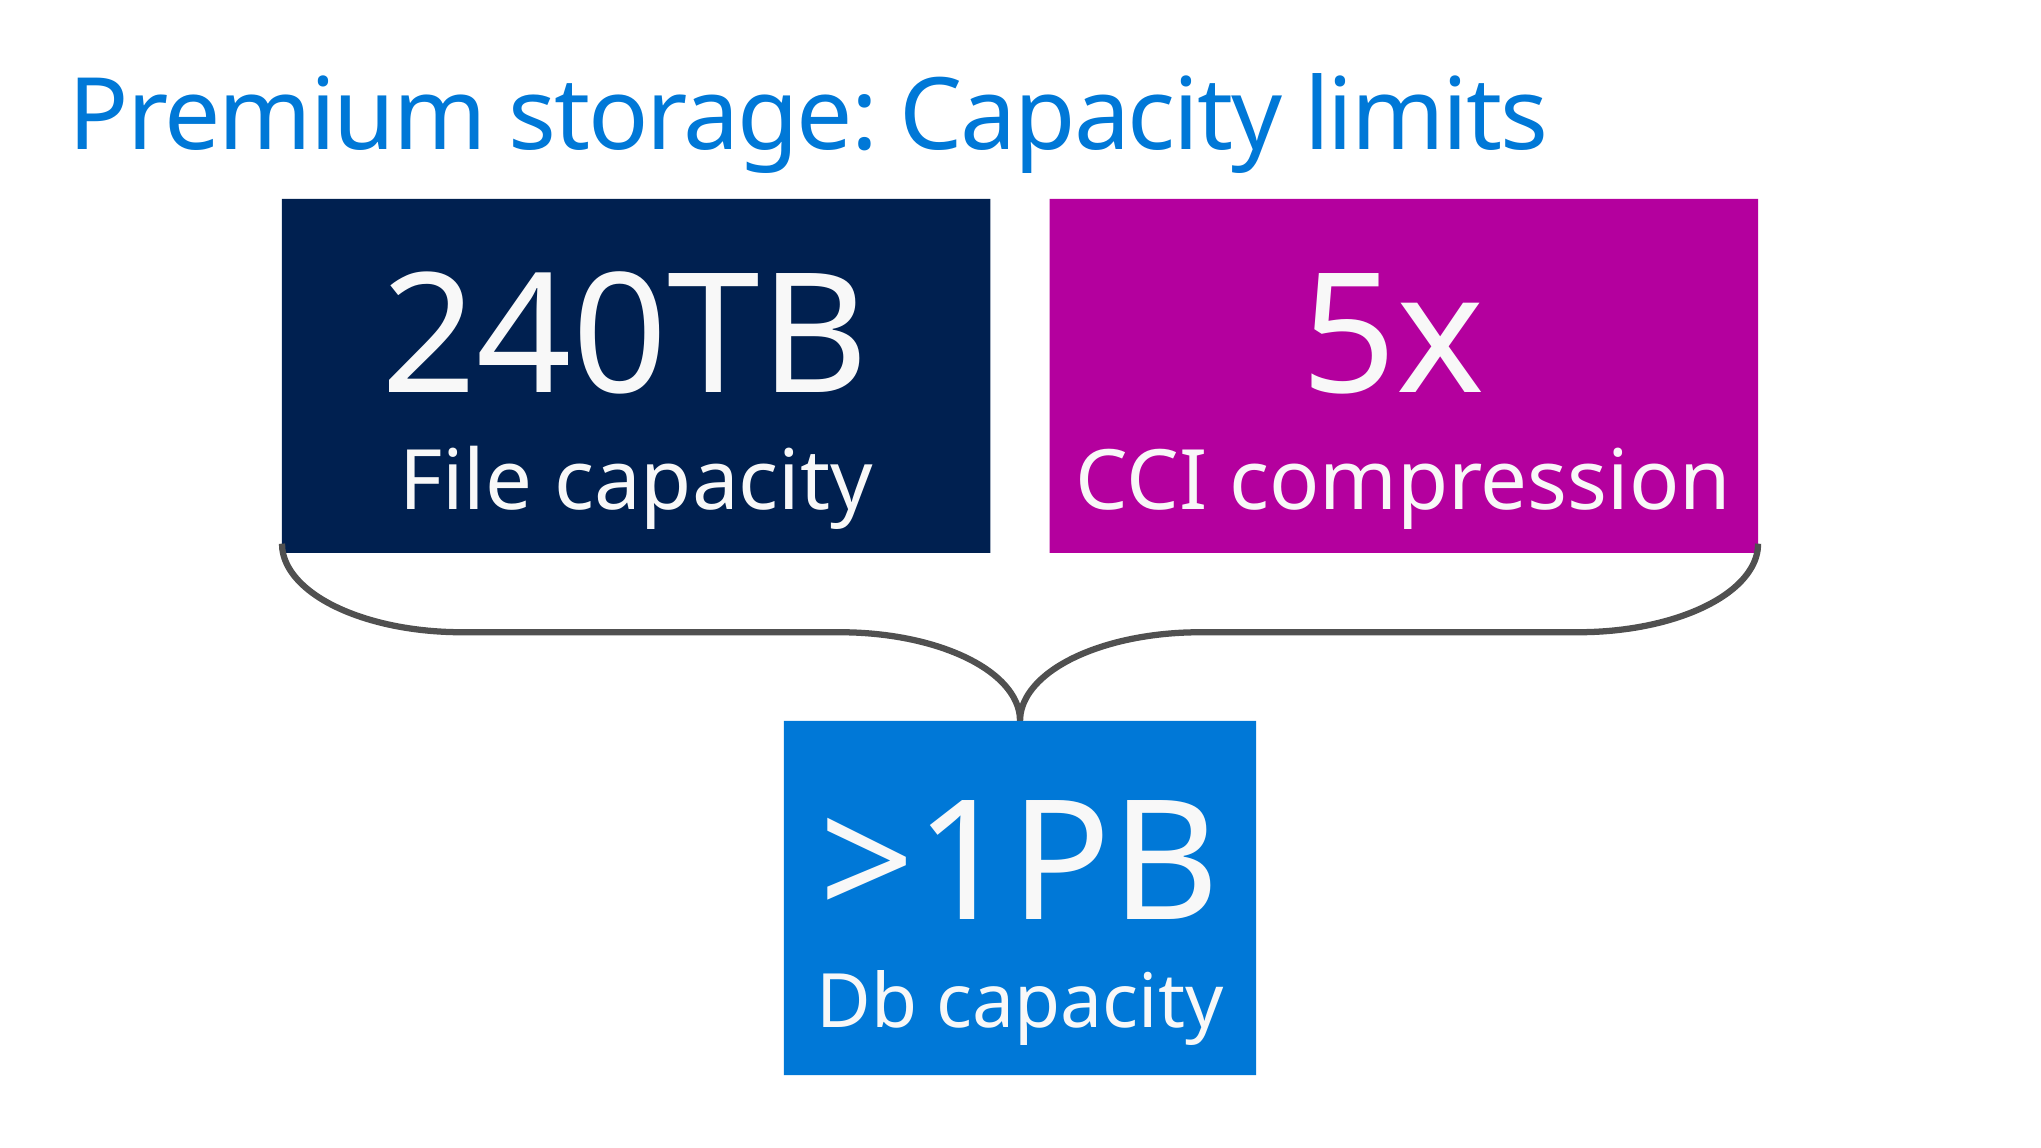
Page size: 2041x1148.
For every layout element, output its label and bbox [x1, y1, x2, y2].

title [45, 48, 1996, 199]
text_box [281, 198, 1759, 1076]
